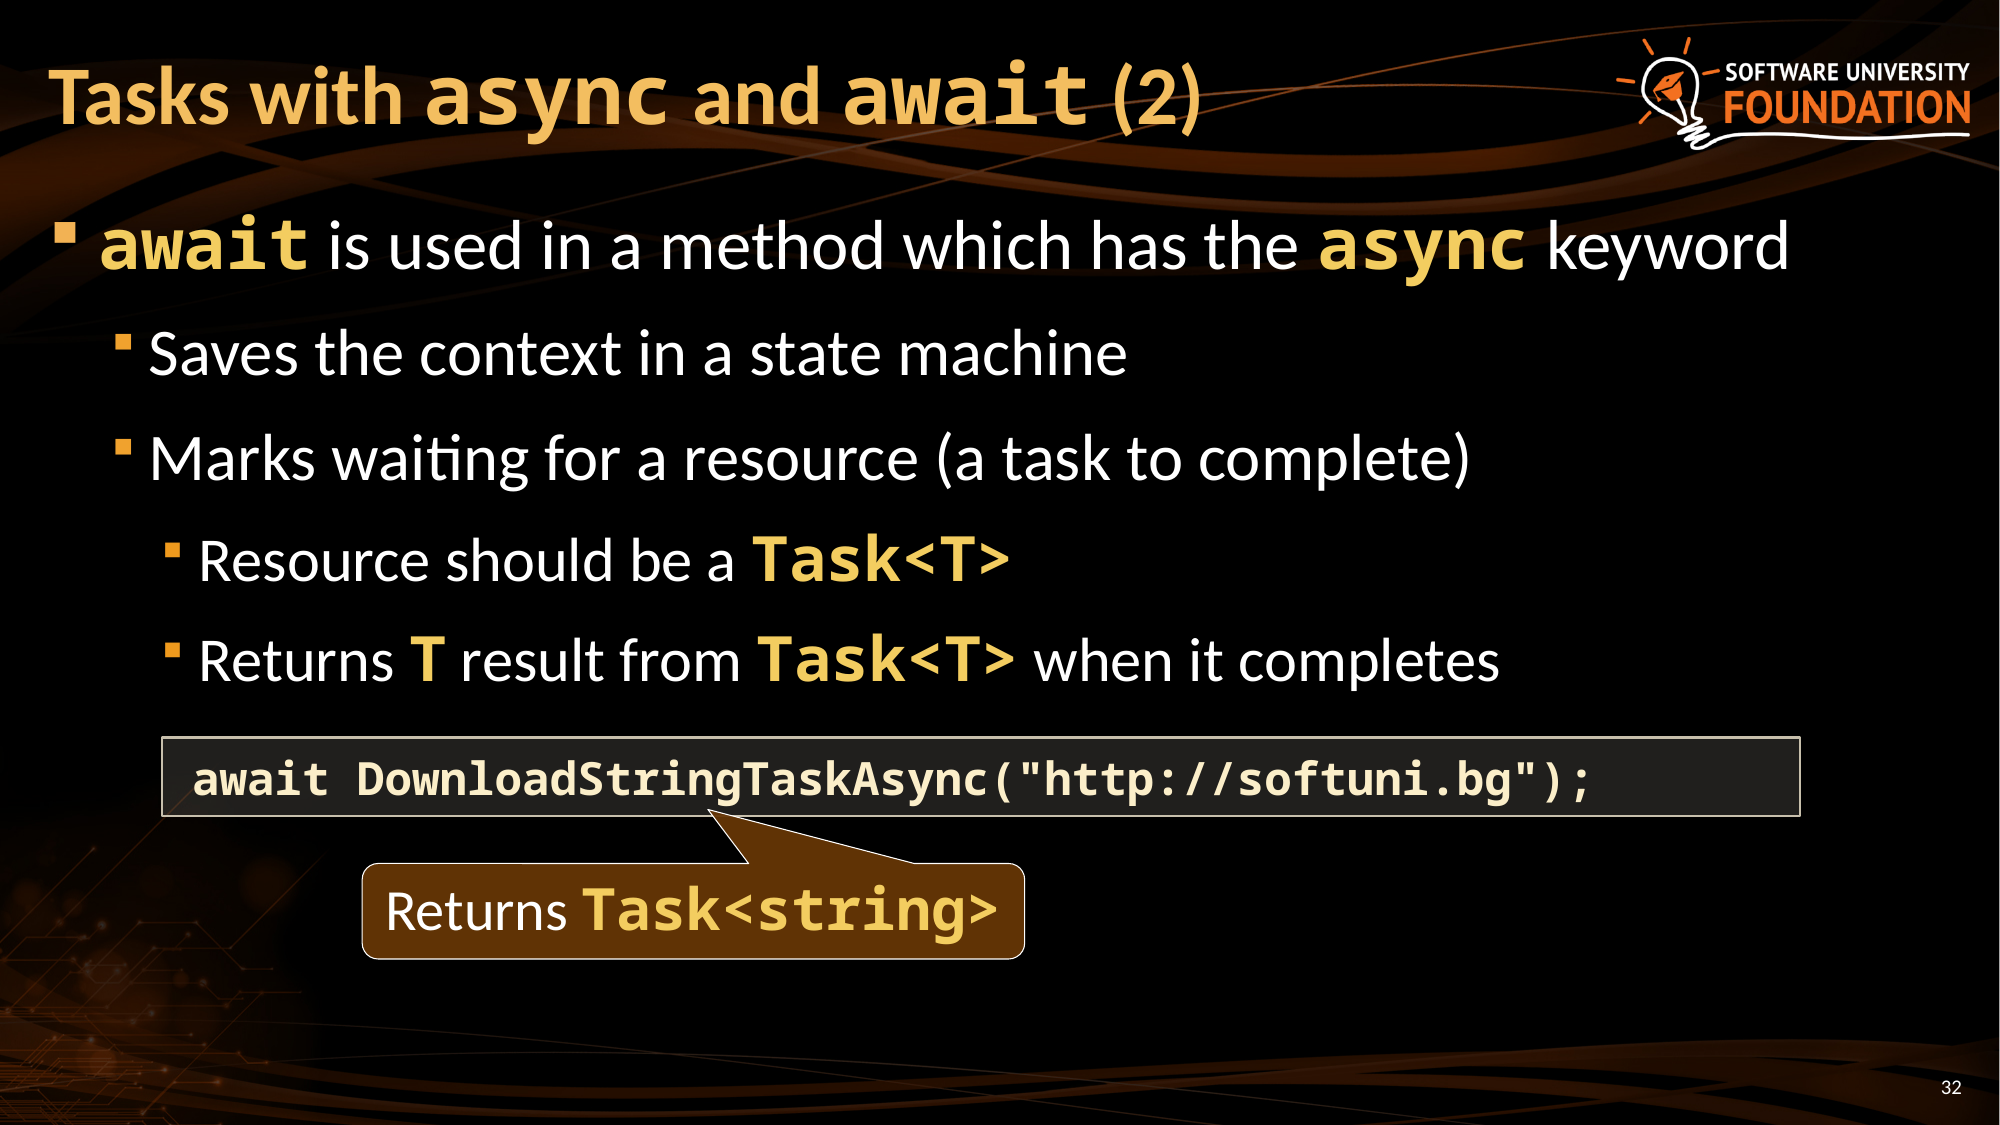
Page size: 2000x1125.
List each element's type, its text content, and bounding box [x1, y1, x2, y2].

text_box await DownloadStringTaskAsync("http://softuni.bg"); [162, 737, 1800, 817]
list await is used in a method which has the async keyword Saves the context in a state machine Marks waiting for a resource (a task to complete) Resource should be a Task<T> Returns T result from Task<T> when it completes [31, 188, 1968, 1103]
picture [0, 0, 2000, 1125]
title Tasks with async and await (2) [30, 6, 1602, 189]
text_box Returns Task<string> [362, 809, 1025, 959]
